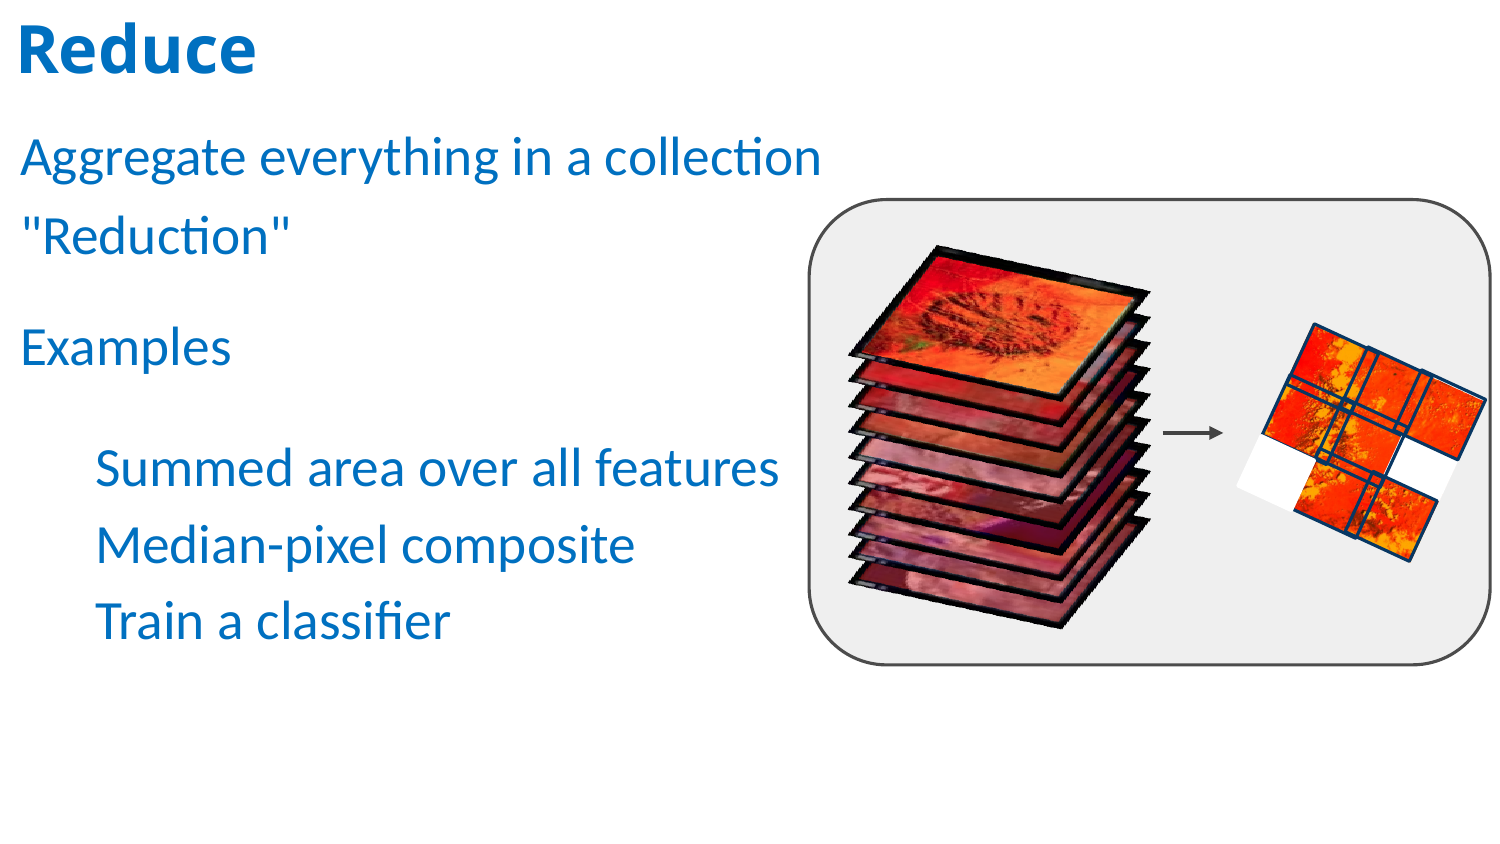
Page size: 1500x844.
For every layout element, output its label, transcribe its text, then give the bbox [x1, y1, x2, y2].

title Reduce [0, 0, 1270, 99]
text_box Aggregate everything in a collection "Reduction" Examples Summed area over all features Median-pixel composite Train a classifier [0, 99, 1500, 729]
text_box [808, 199, 1491, 666]
